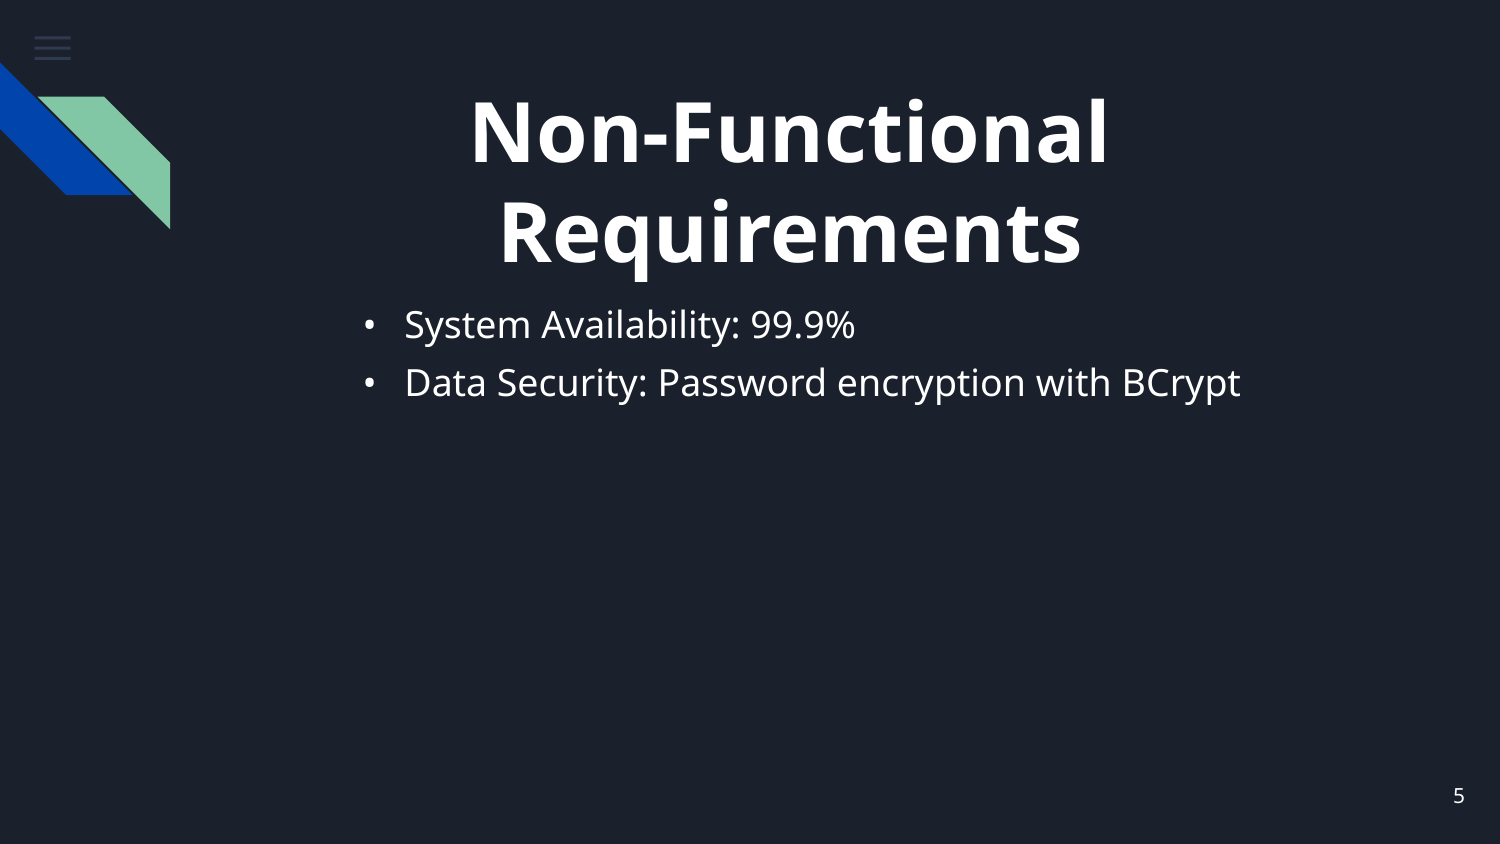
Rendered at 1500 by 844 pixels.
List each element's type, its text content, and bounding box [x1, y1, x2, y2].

title Non-Functional Requirements [212, 64, 1368, 215]
slide_number ‹#› [1389, 764, 1480, 830]
list System Availability: 99.9% Data Security: Password encryption with BCrypt [333, 286, 1298, 519]
